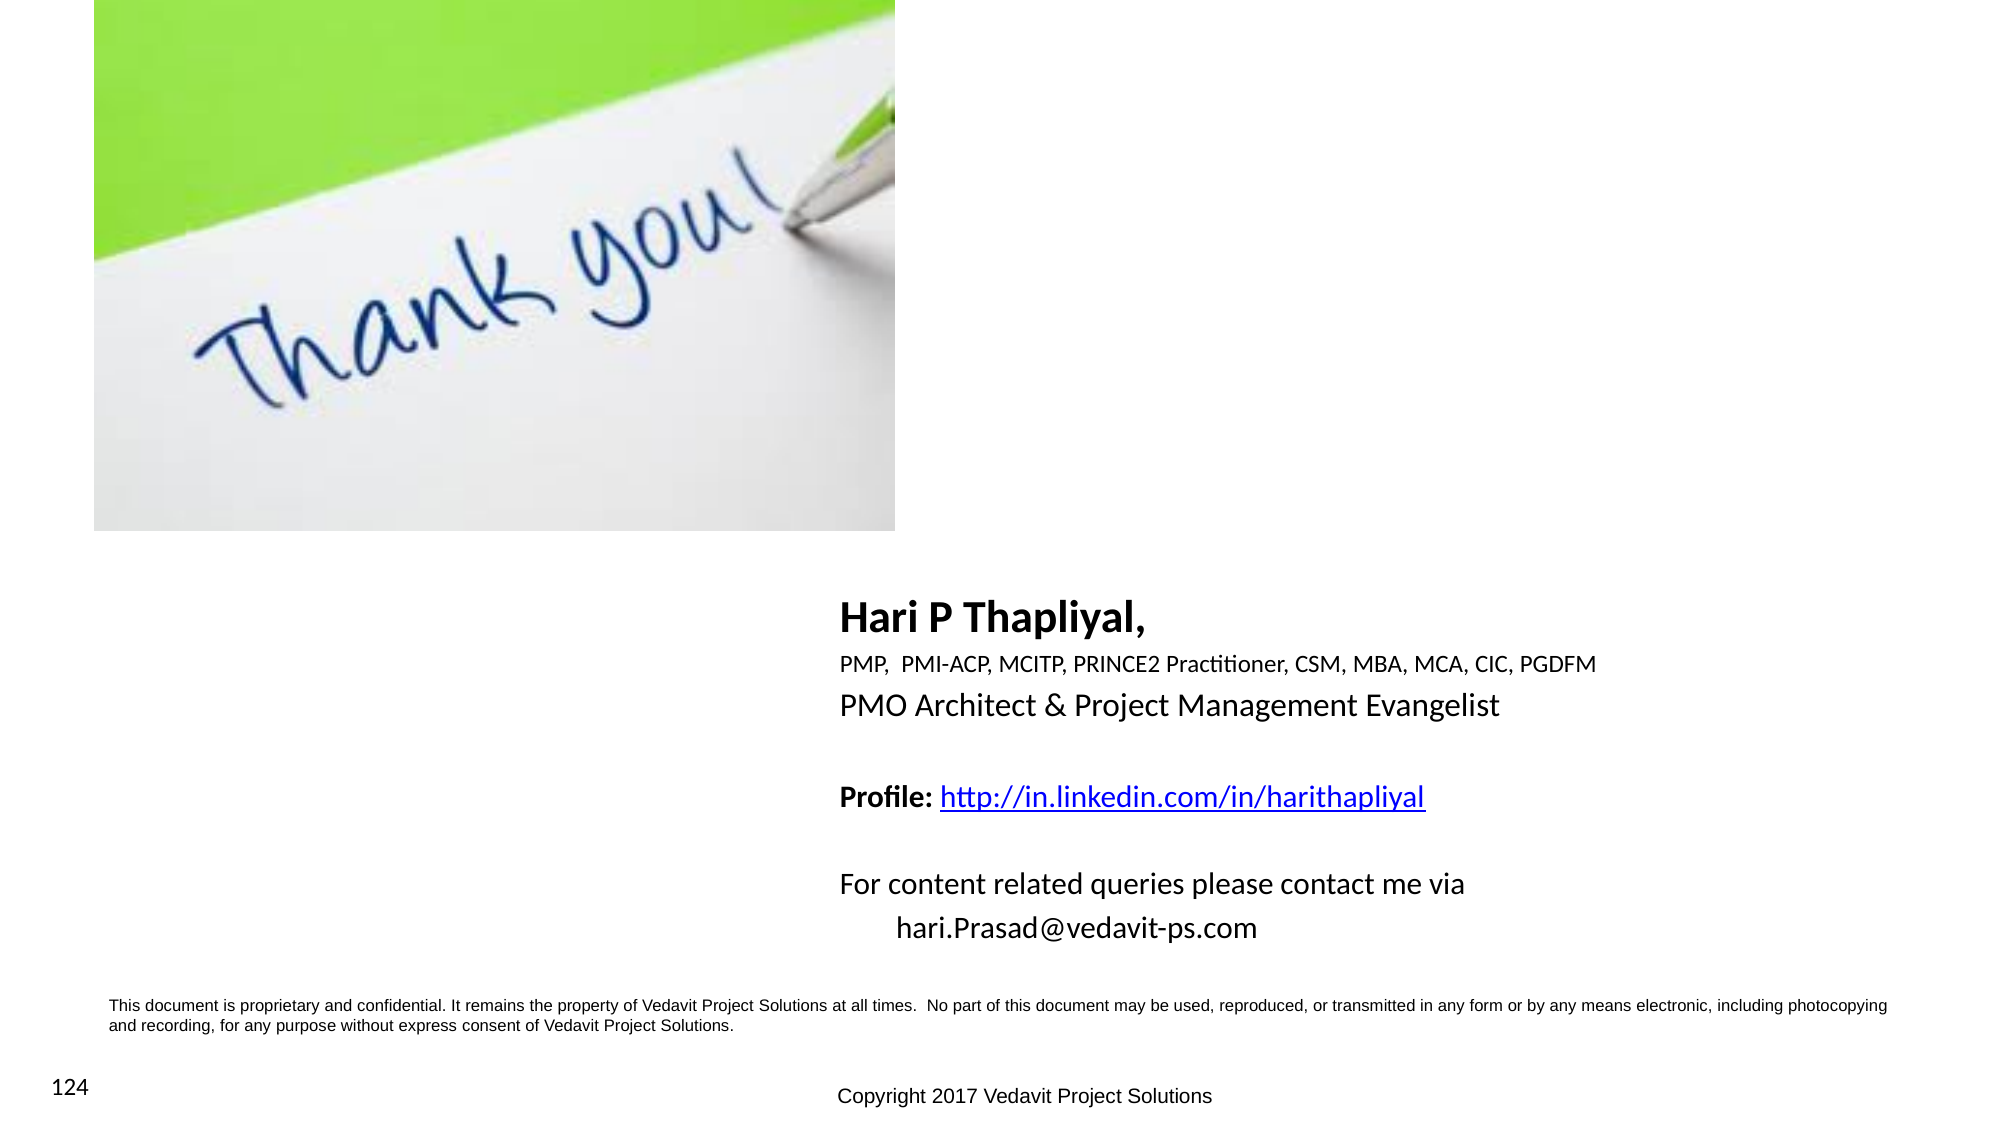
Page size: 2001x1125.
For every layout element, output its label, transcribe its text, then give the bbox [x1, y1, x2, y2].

slide_number 124 [3, 1055, 137, 1116]
text_box This document is proprietary and confidential. It remains the property of Vedavit Project Solutions at all times. No part of this document may be used, reproduced, or transmitted in any form or by any means electronic, including photocopying and recording, for any purpose without express consent of Vedavit Project Solutions. [94, 987, 1913, 1043]
text_box Hari P Thapliyal, PMP, PMI-ACP, MCITP, PRINCE2 Practitioner, CSM, MBA, MCA, CIC, PGDFM PMO Architect & Project Management Evangelist Profile: http://in.linkedin.com/in/harithapliyal For content related queries please contact me via hari.Prasad@vedavit-ps.com [825, 387, 1750, 987]
picture [93, 0, 895, 531]
